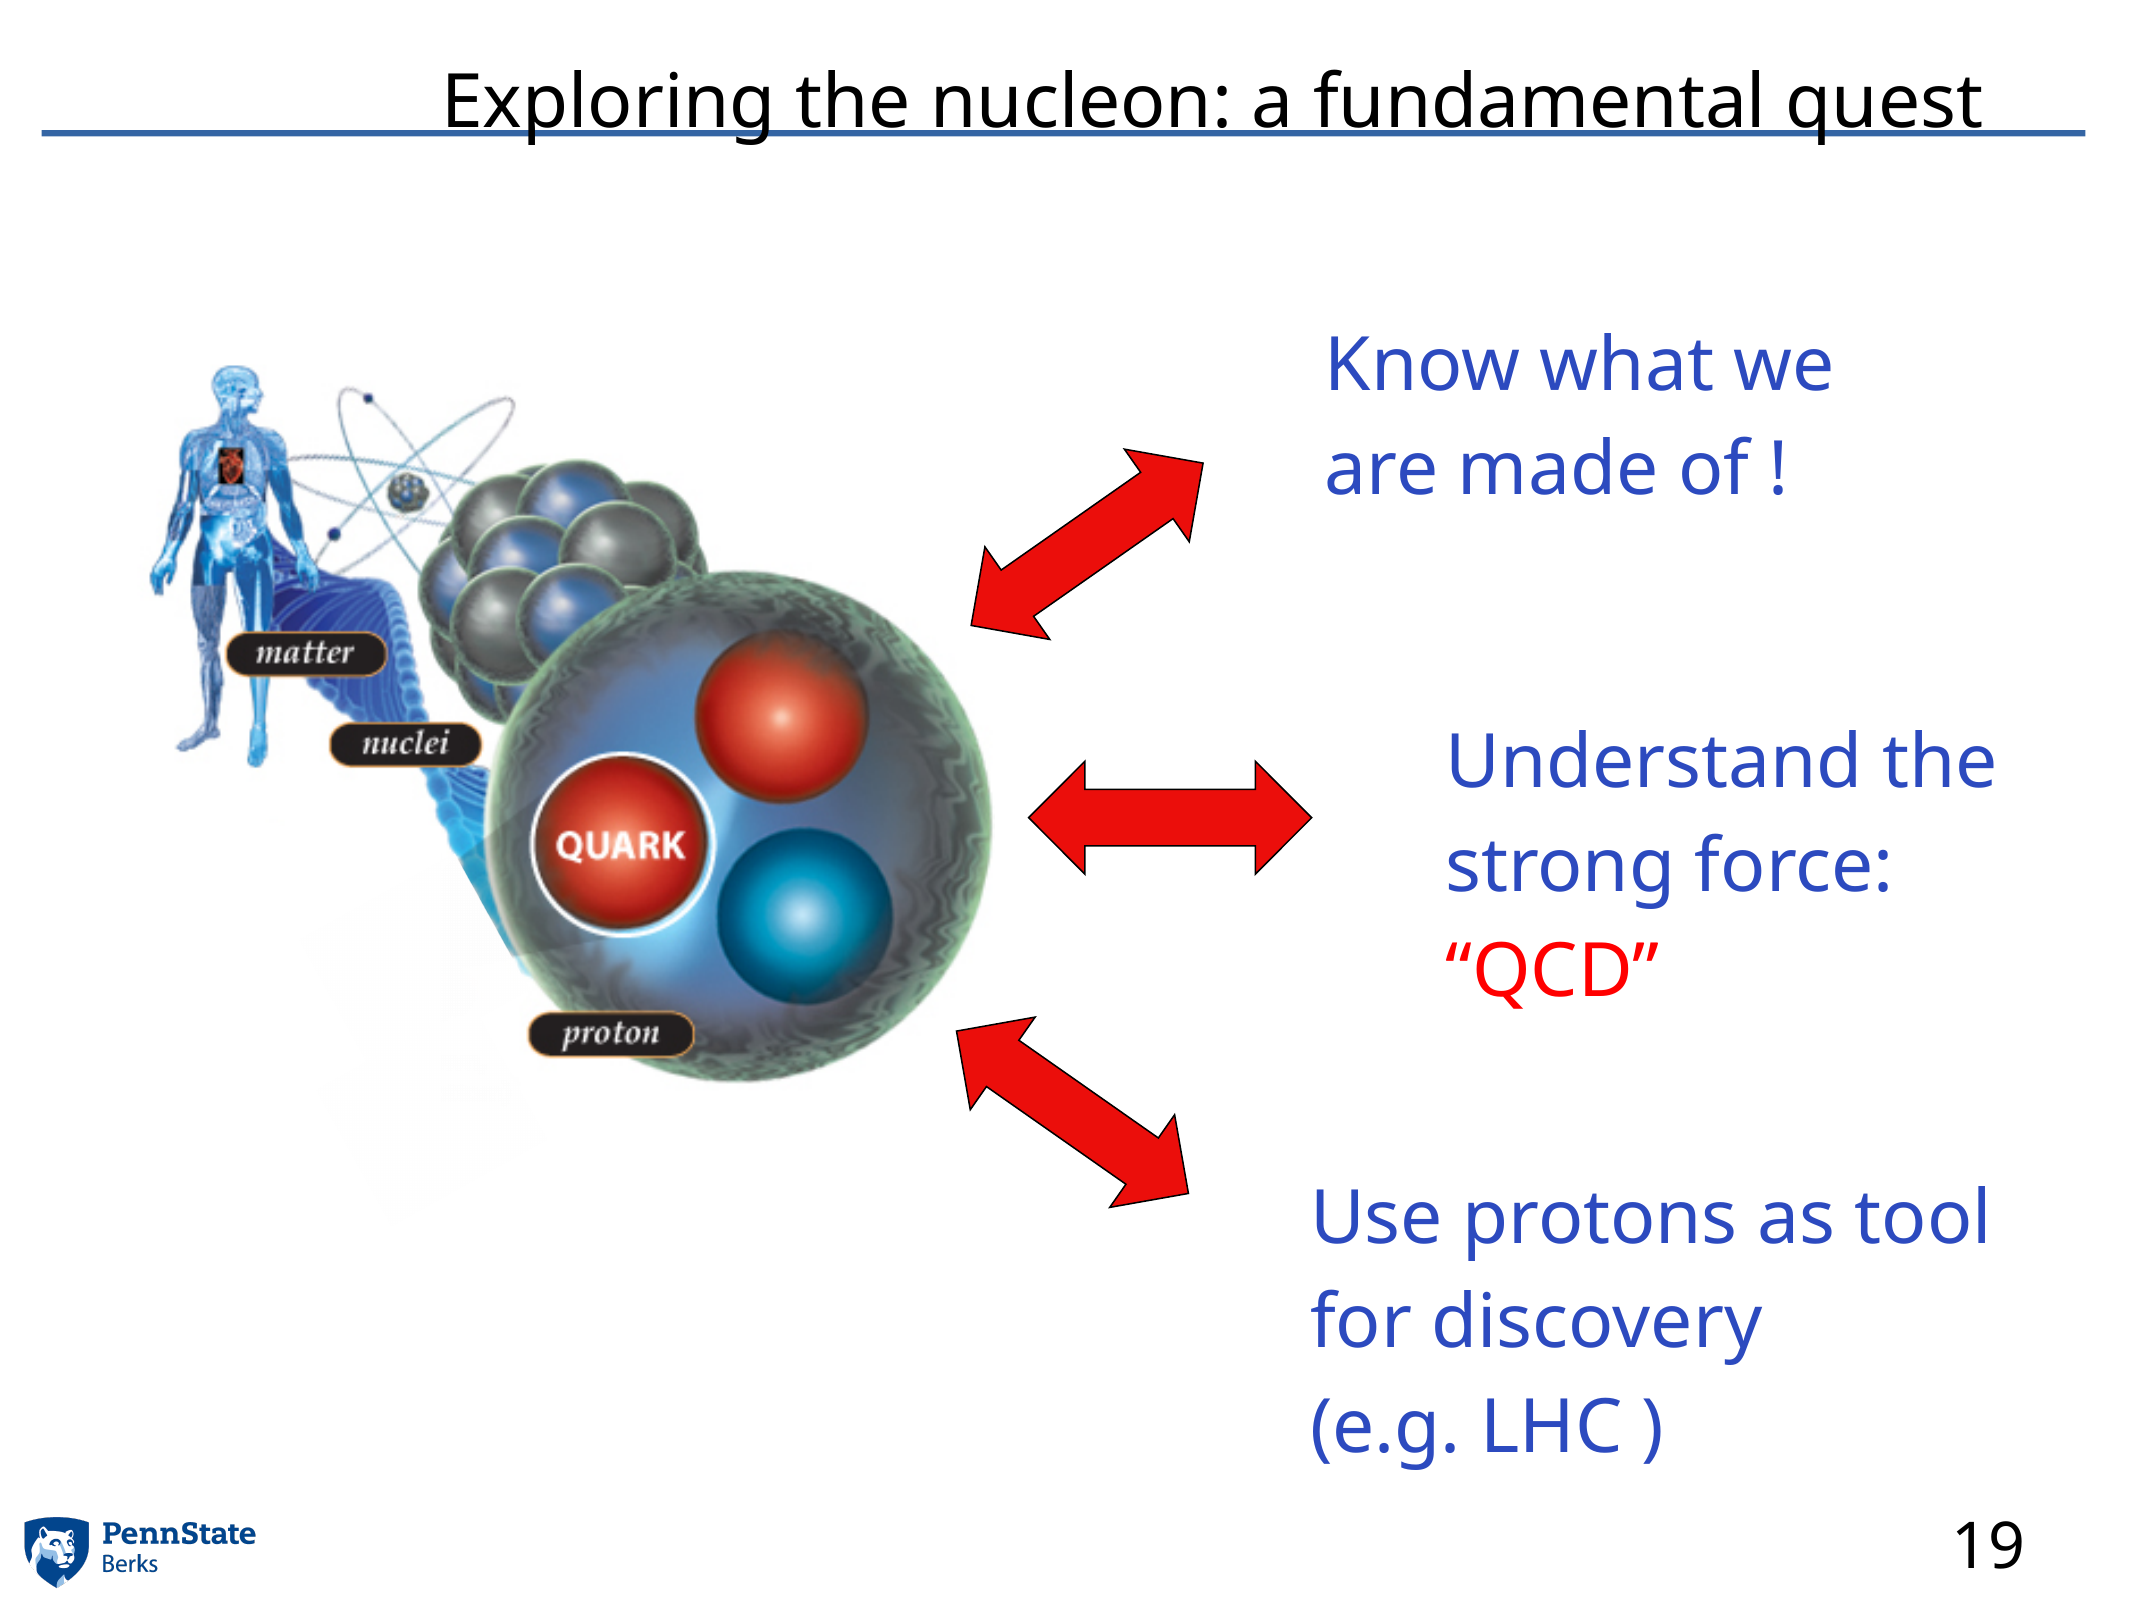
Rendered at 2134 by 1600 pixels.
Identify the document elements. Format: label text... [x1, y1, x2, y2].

picture [17, 1511, 260, 1594]
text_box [923, 984, 1984, 1446]
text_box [1028, 690, 1993, 990]
text_box Exploring the nucleon: a fundamental quest [433, 30, 1992, 150]
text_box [31, 292, 1842, 1226]
